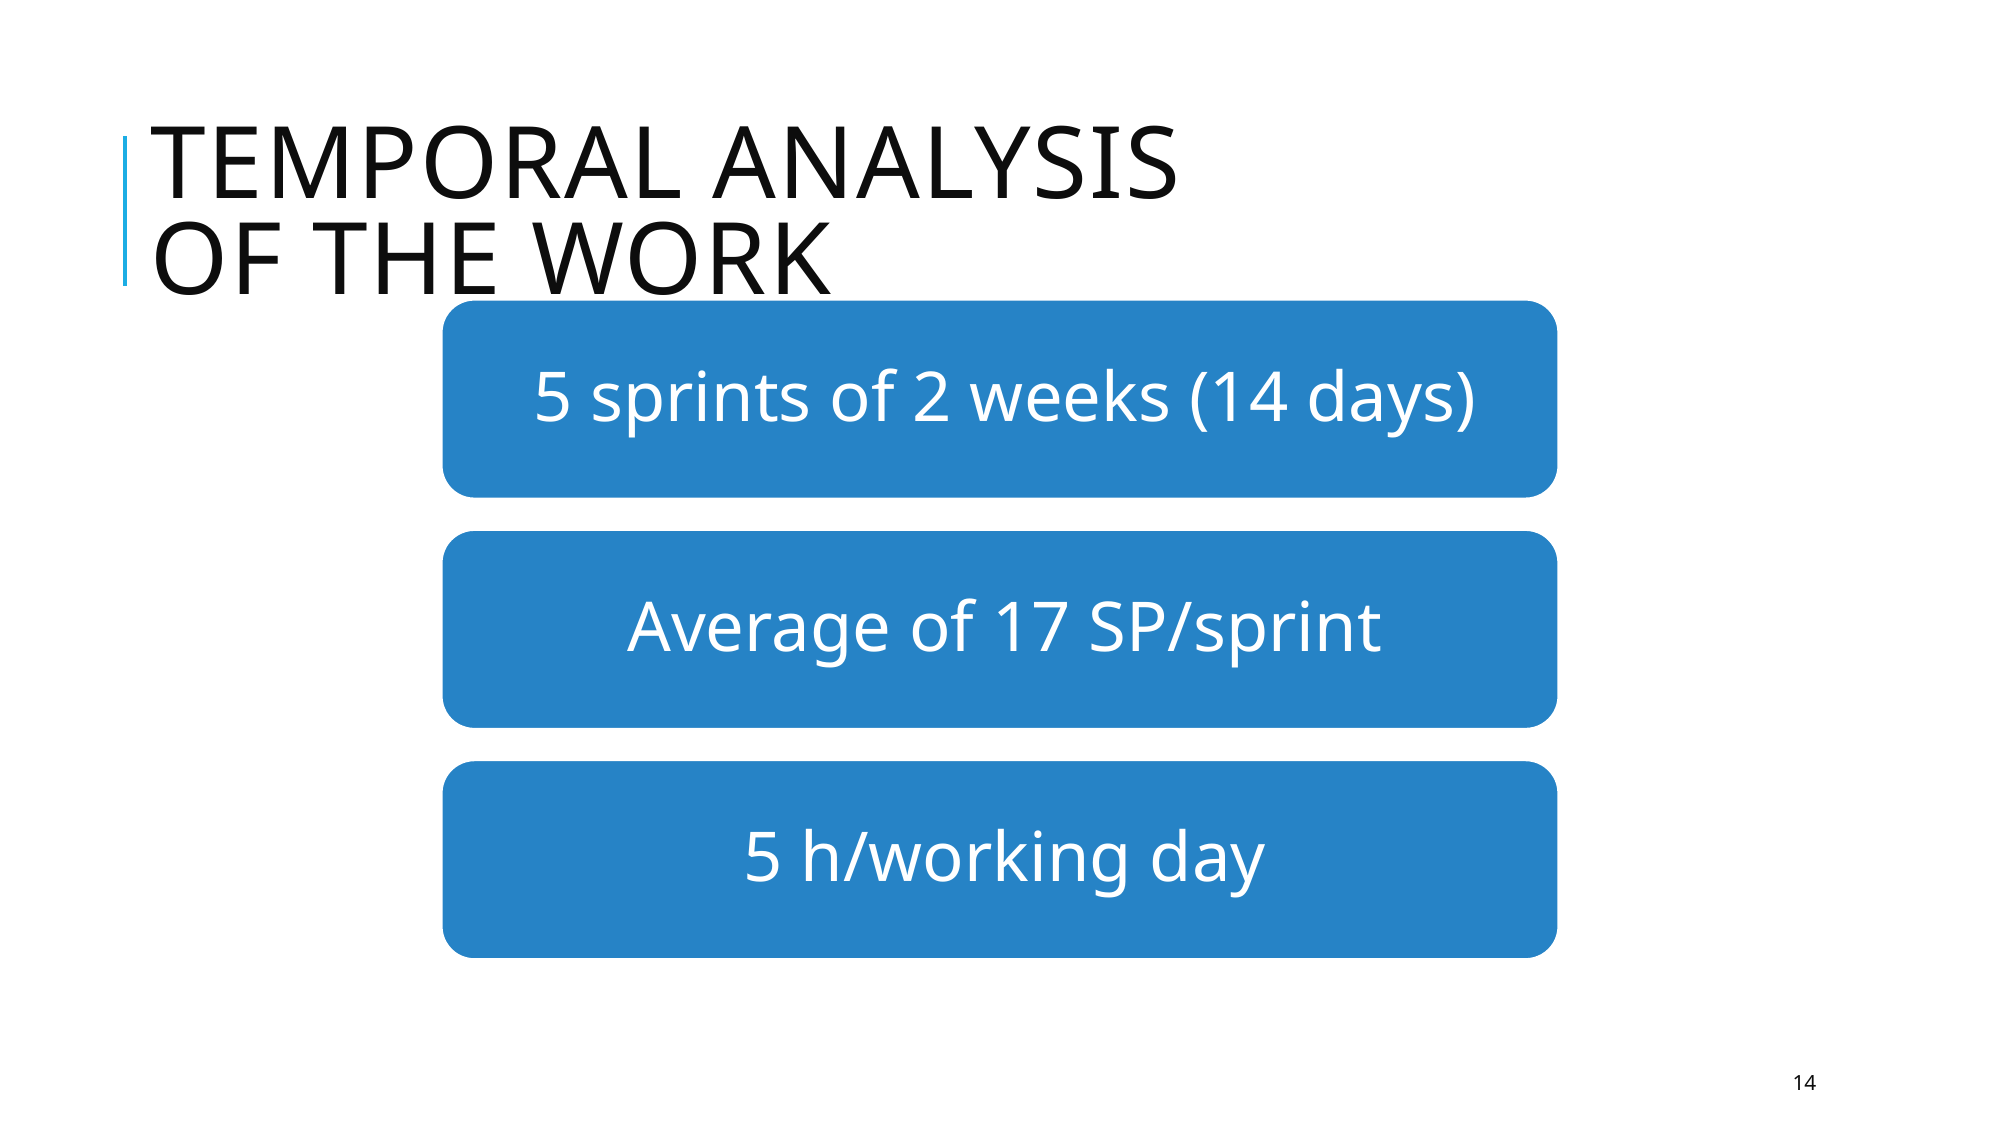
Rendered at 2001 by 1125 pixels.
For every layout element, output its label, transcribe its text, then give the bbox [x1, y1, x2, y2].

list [440, 174, 1559, 1085]
title Temporal analysis of the work [135, 125, 1253, 311]
slide_number 14 [1777, 1061, 1938, 1107]
